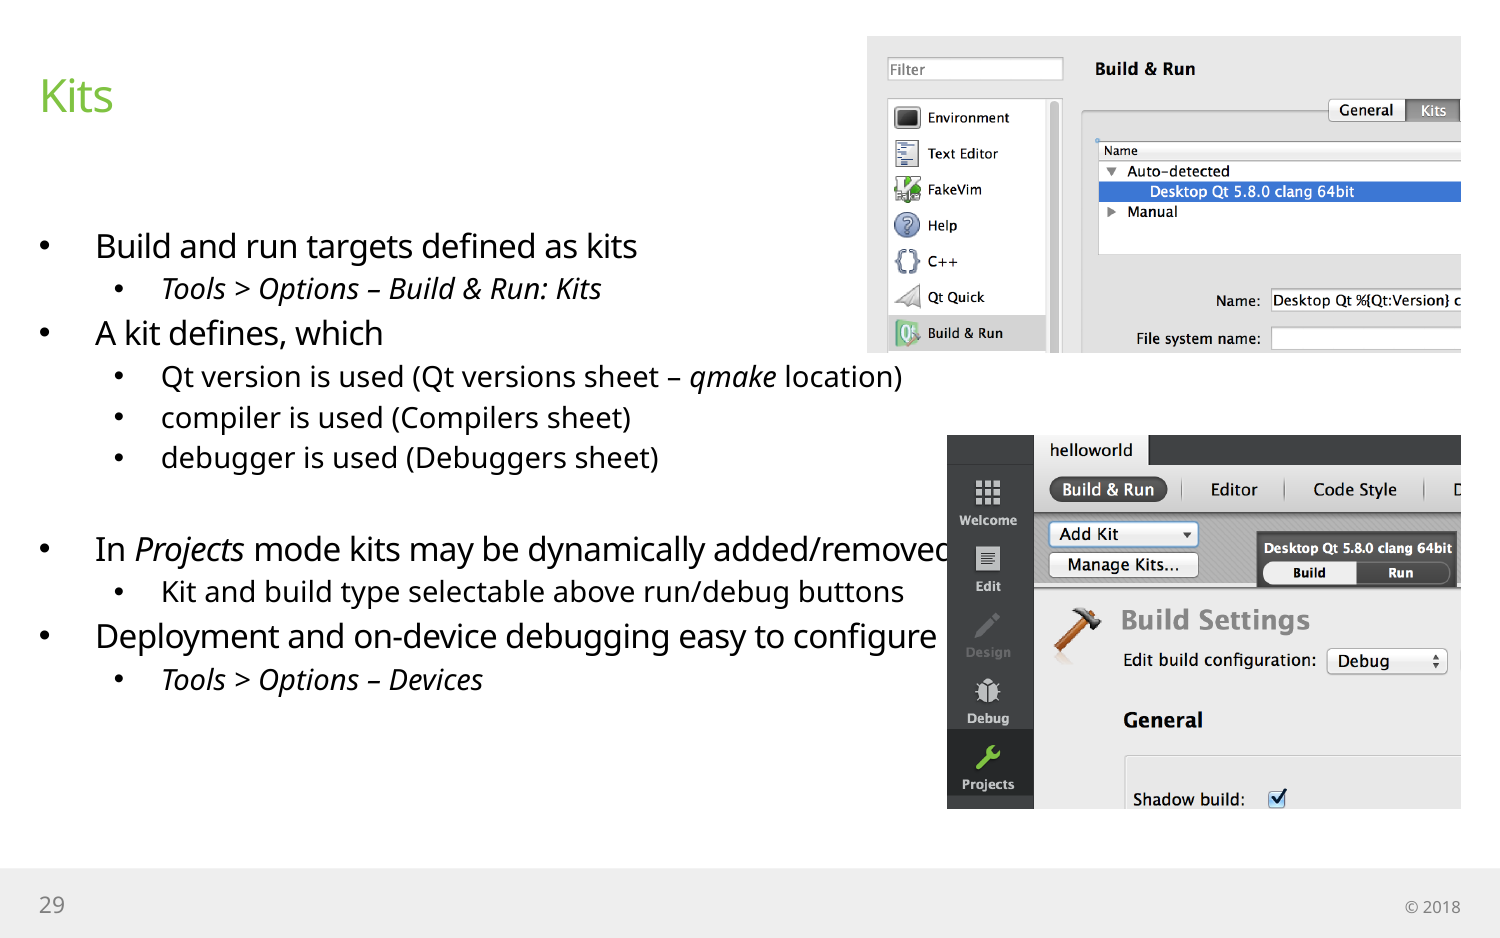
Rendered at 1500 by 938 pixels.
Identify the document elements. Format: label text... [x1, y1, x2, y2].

slide_number 29 [39, 892, 410, 921]
footer © 2018 [1188, 896, 1461, 917]
picture [867, 35, 1462, 353]
picture [946, 434, 1462, 810]
list Build and run targets defined as kits Tools > Options – Build & Run: Kits A kit defines, which Qt version is used (Qt versions sheet – qmake location) compiler is used (Compilers sheet) debugger is used (Debuggers sheet) In Projects mode kits may be dynamically added/removed Kit and build type selectable above run/debug buttons Deployment and on-device debugging easy to configure Tools > Options – Devices [39, 224, 1471, 846]
title Kits [39, 66, 862, 195]
